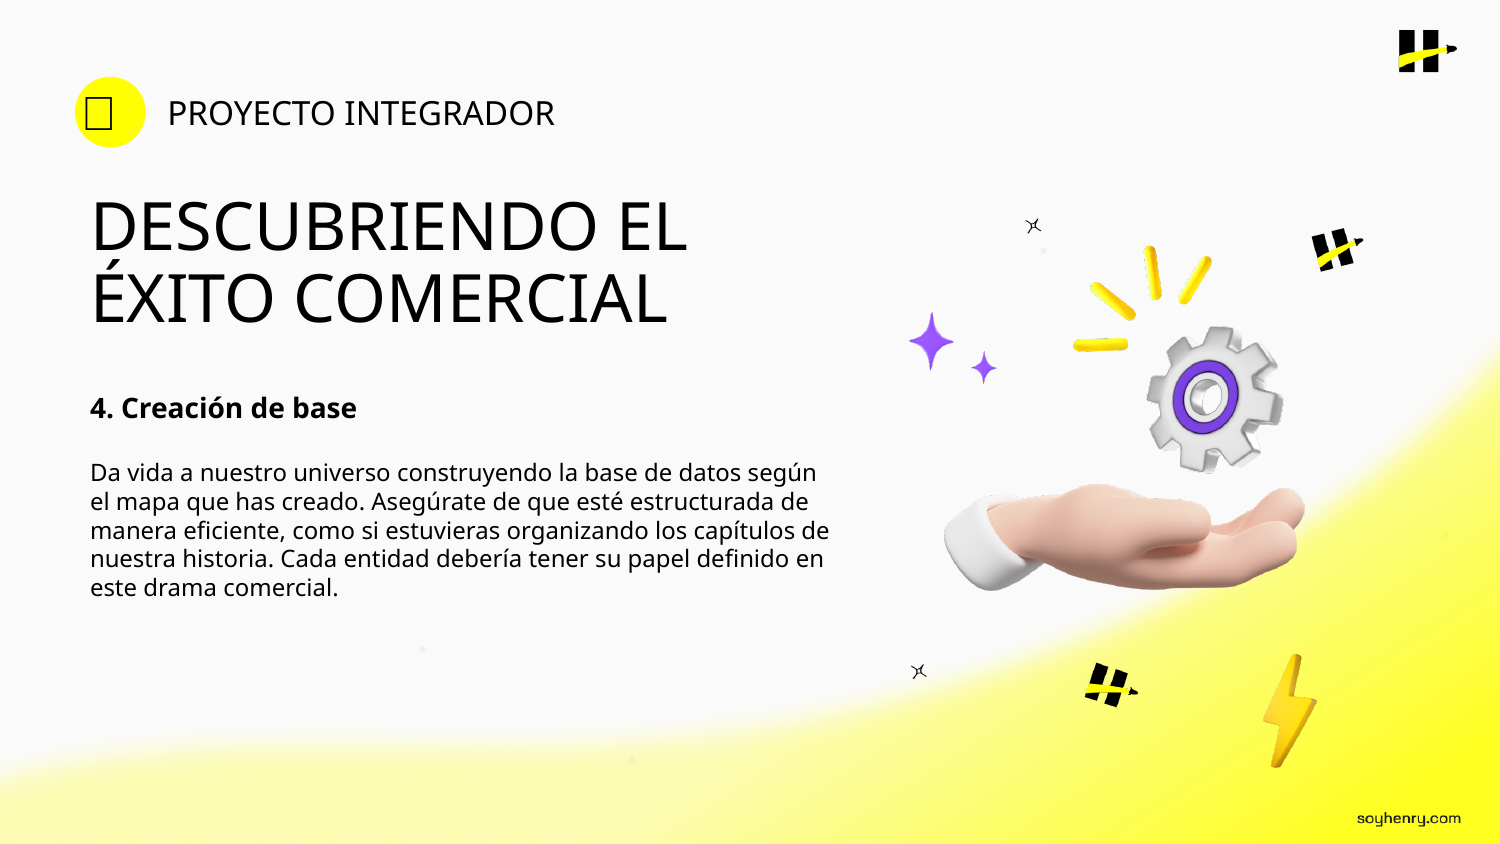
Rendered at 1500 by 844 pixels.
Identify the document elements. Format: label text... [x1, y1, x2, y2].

text_box DESCUBRIENDO EL ÉXITO COMERCIAL [75, 177, 836, 352]
picture [0, 0, 1500, 844]
text_box 🎯 [65, 67, 163, 156]
text_box PROYECTO INTEGRADOR [163, 76, 909, 147]
text_box 4. Creación de base Da vida a nuestro universo construyendo la base de datos según el mapa que has creado. Asegúrate de que esté estructurada de manera eficiente, como si estuvieras organizando los capítulos de nuestra historia. Cada entidad debería tener su papel definido en este drama comercial. [75, 375, 851, 809]
